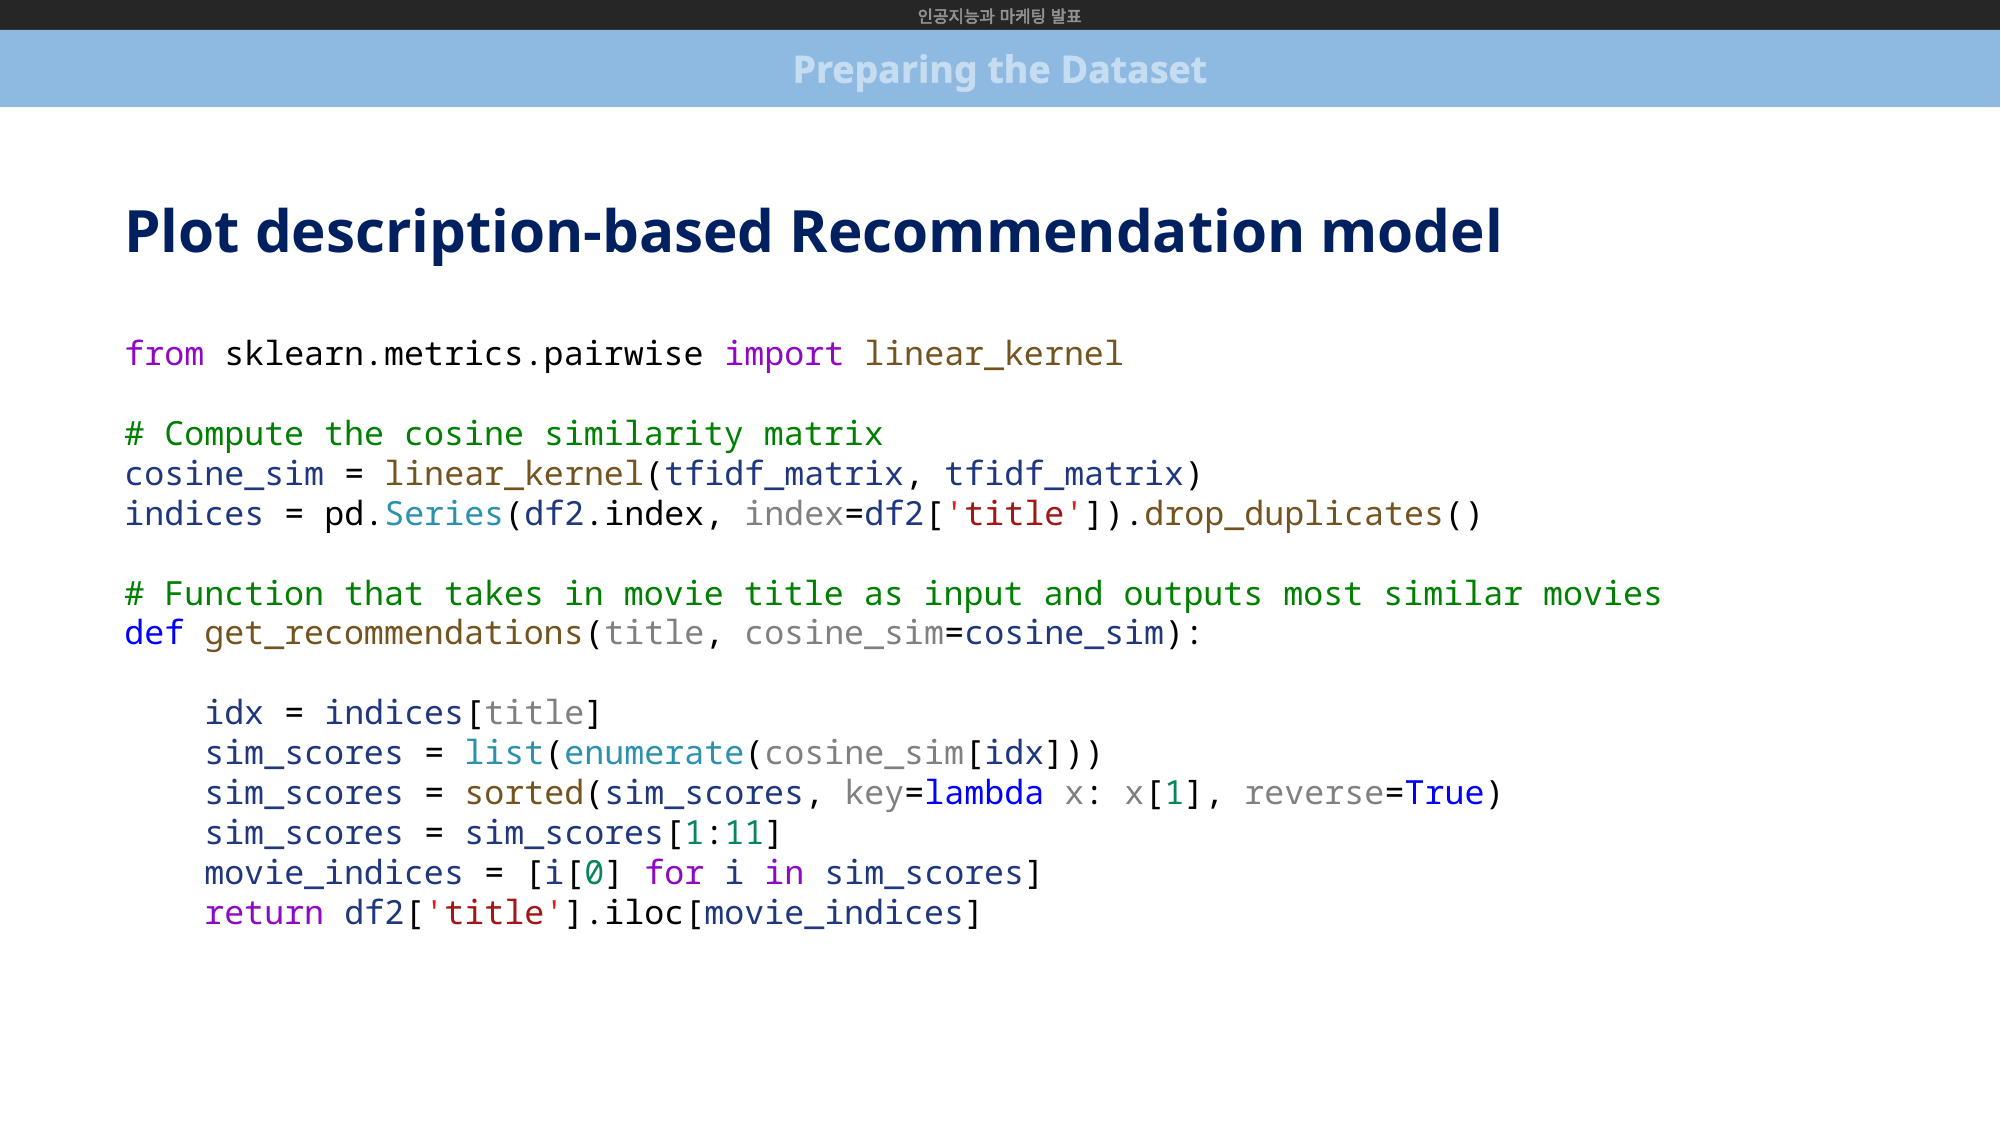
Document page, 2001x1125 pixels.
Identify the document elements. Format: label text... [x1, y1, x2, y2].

text_box Preparing the Dataset [777, 37, 1223, 98]
text_box [0, 34, 2000, 108]
text_box 인공지능과 마케팅 발표 [0, 0, 2000, 34]
text_box Plot description-based Recommendation model from sklearn.metrics.pairwise import linear_kernel # Compute the cosine similarity matrix cosine_sim = linear_kernel(tfidf_matrix, tfidf_matrix) indices = pd.Series(df2.index, index=df2['title']).drop_duplicates() # Function that takes in movie title as input and outputs most similar movies def get_recommendations(title, cosine_sim=cosine_sim): idx = indices[title] sim_scores = list(enumerate(cosine_sim[idx])) sim_scores = sorted(sim_scores, key=lambda x: x[1], reverse=True) sim_scores = sim_scores[1:11] movie_indices = [i[0] for i in sim_scores] return df2['title'].iloc[movie_indices] [109, 187, 1891, 1008]
